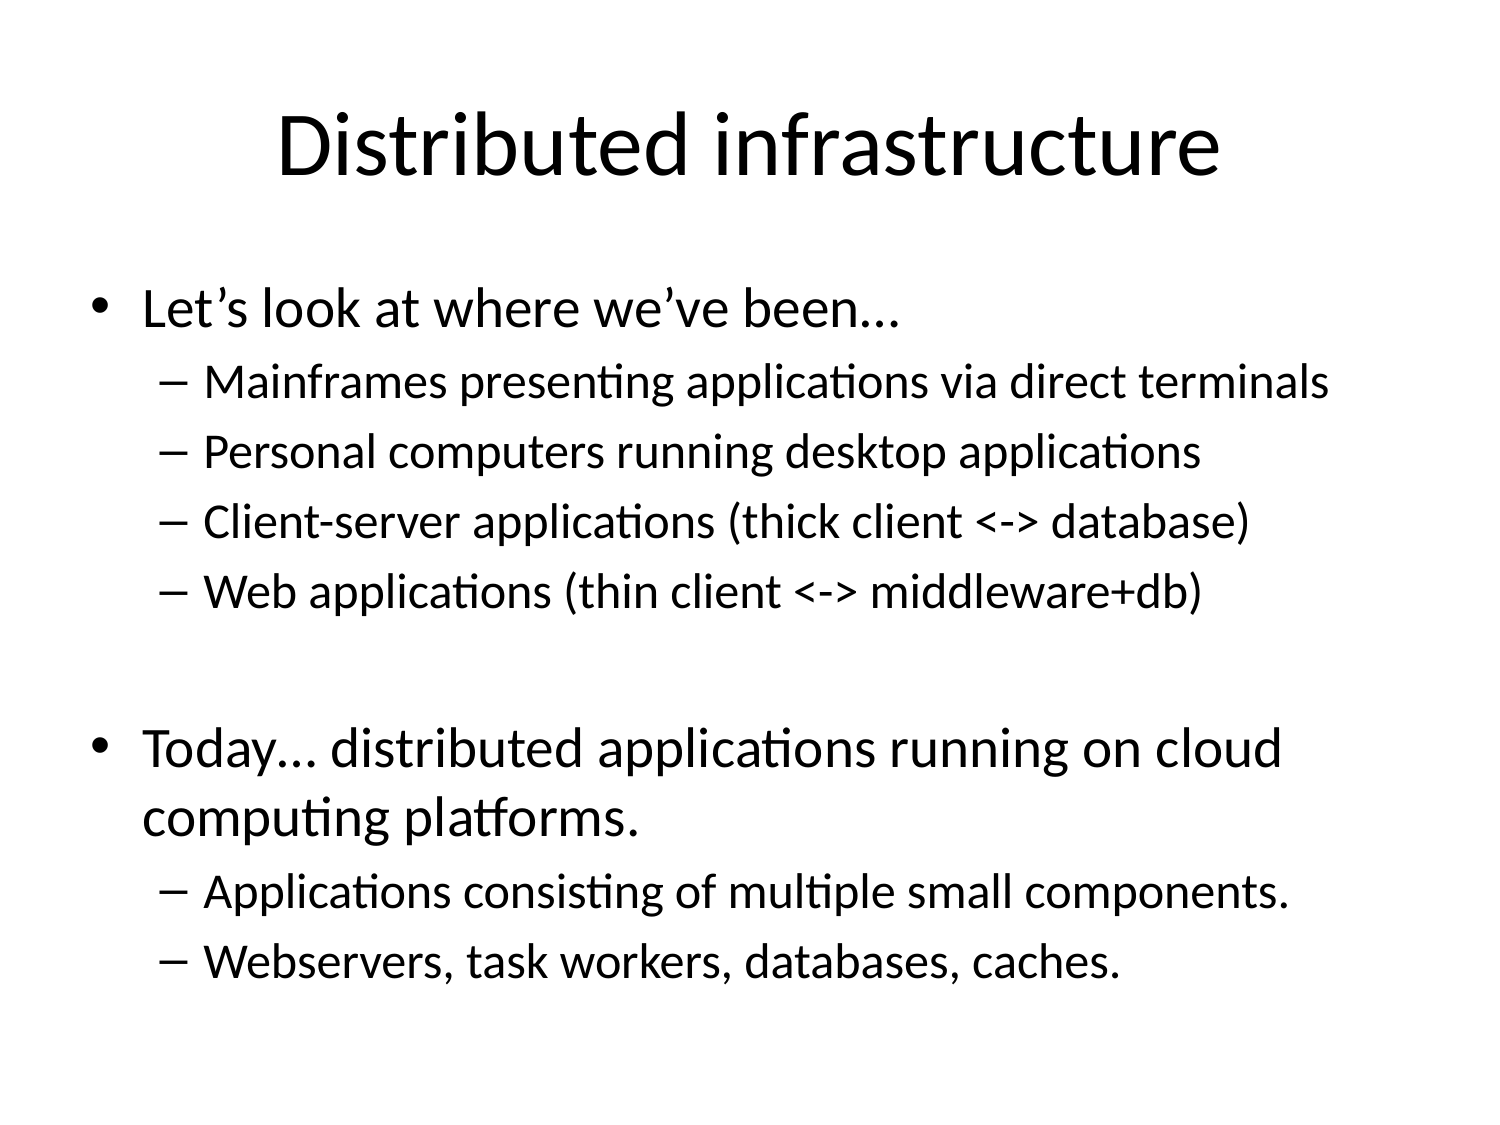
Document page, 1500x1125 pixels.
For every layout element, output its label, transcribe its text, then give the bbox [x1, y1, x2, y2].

title Distributed infrastructure [75, 45, 1425, 233]
list Let’s look at where we’ve been… Mainframes presenting applications via direct terminals Personal computers running desktop applications Client-server applications (thick client <-> database) Web applications (thin client <-> middleware+db) Today… distributed applications running on cloud computing platforms. Applications consisting of multiple small components. Webservers, task workers, databases, caches. [75, 262, 1425, 1005]
